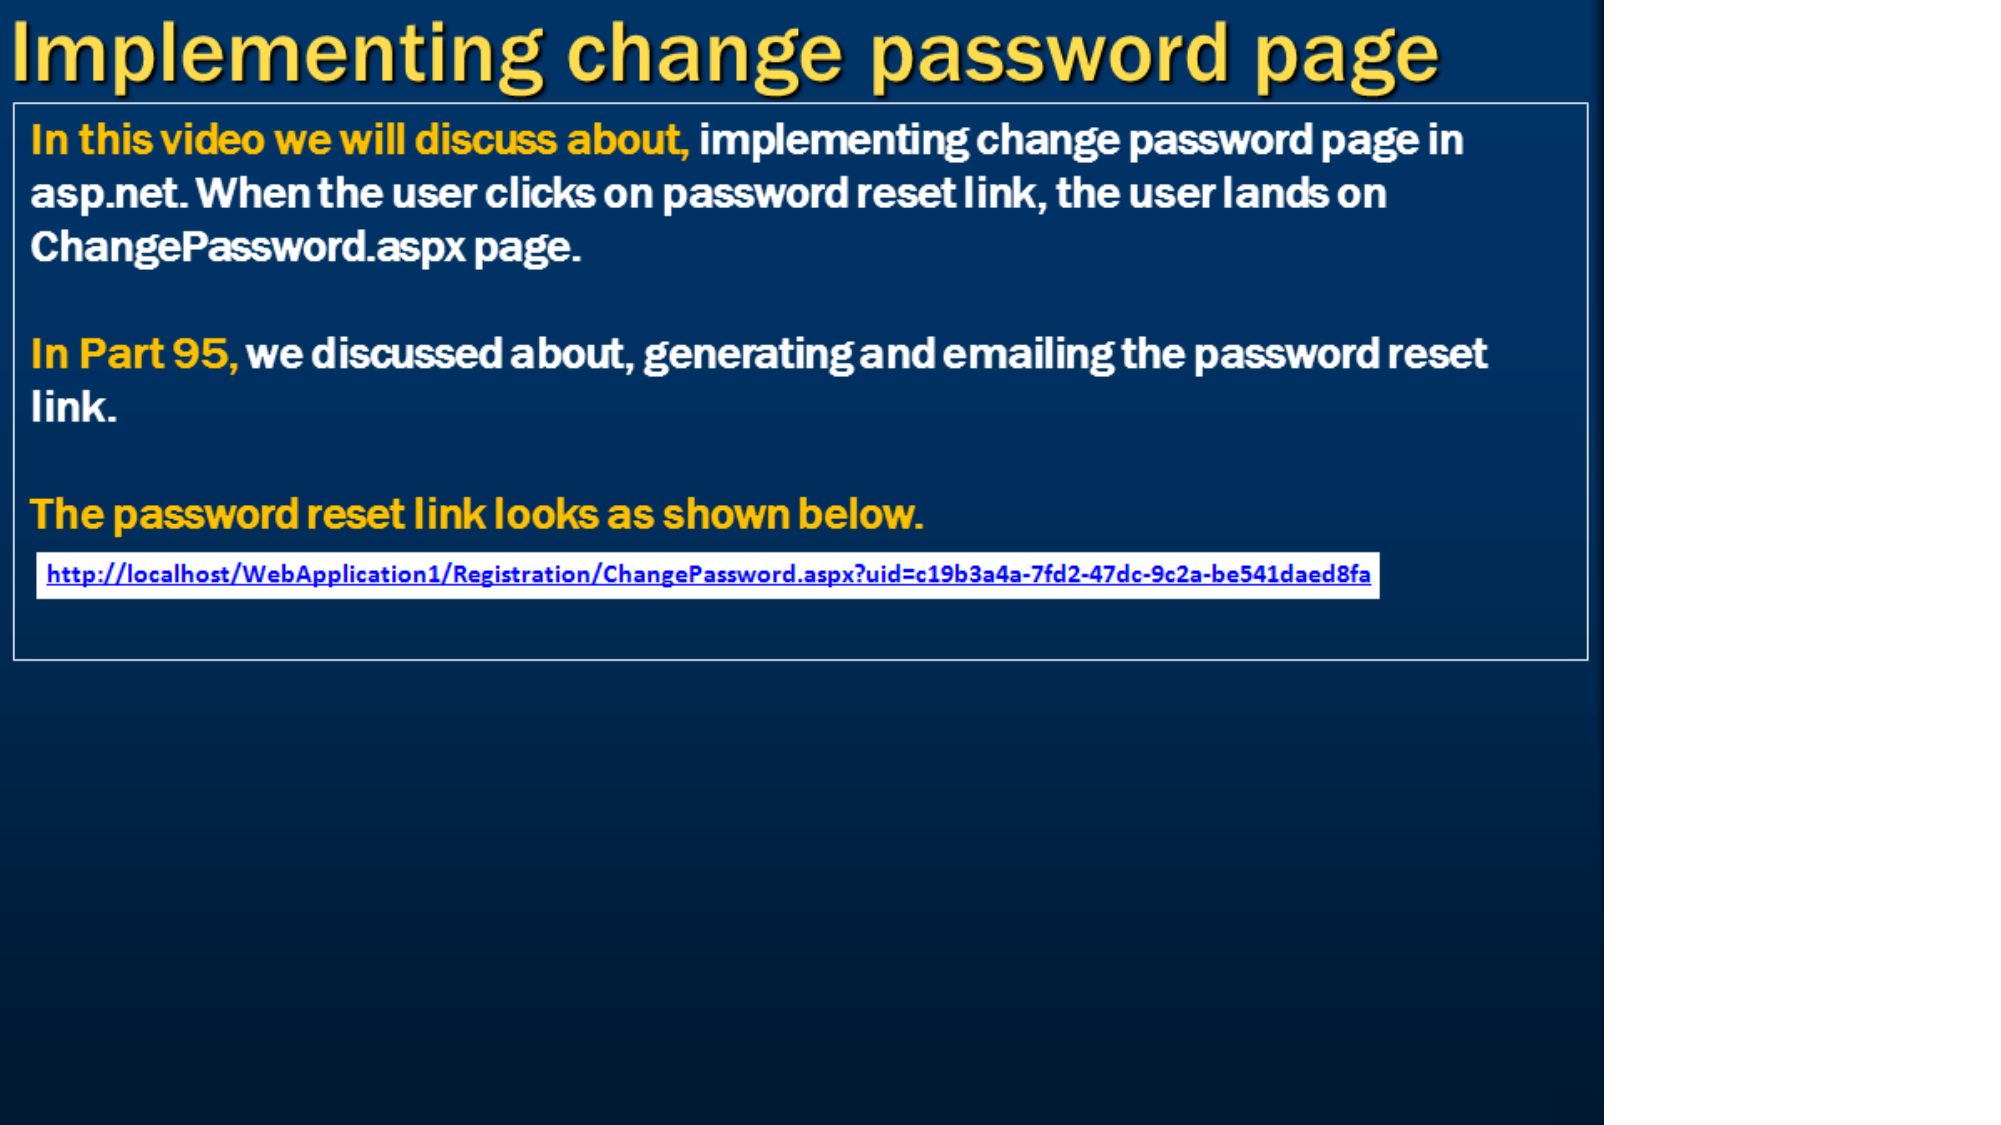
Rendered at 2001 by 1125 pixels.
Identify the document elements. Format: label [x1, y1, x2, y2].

list [0, 0, 1604, 1125]
